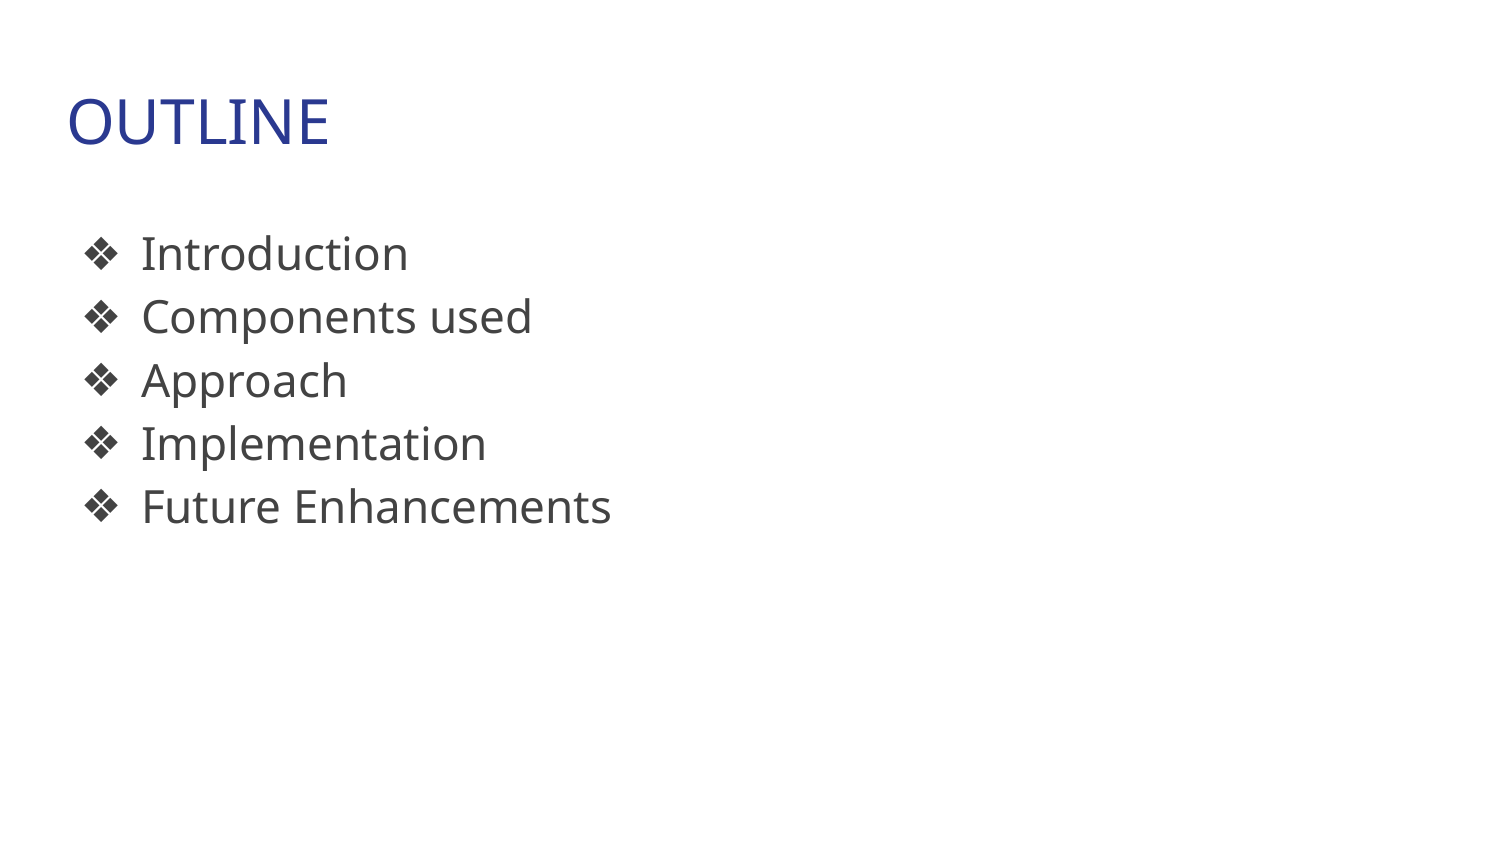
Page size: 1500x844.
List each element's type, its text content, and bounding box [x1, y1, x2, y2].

title OUTLINE [51, 67, 1449, 167]
list Introduction Components used Approach Implementation Future Enhancements [51, 201, 1449, 750]
